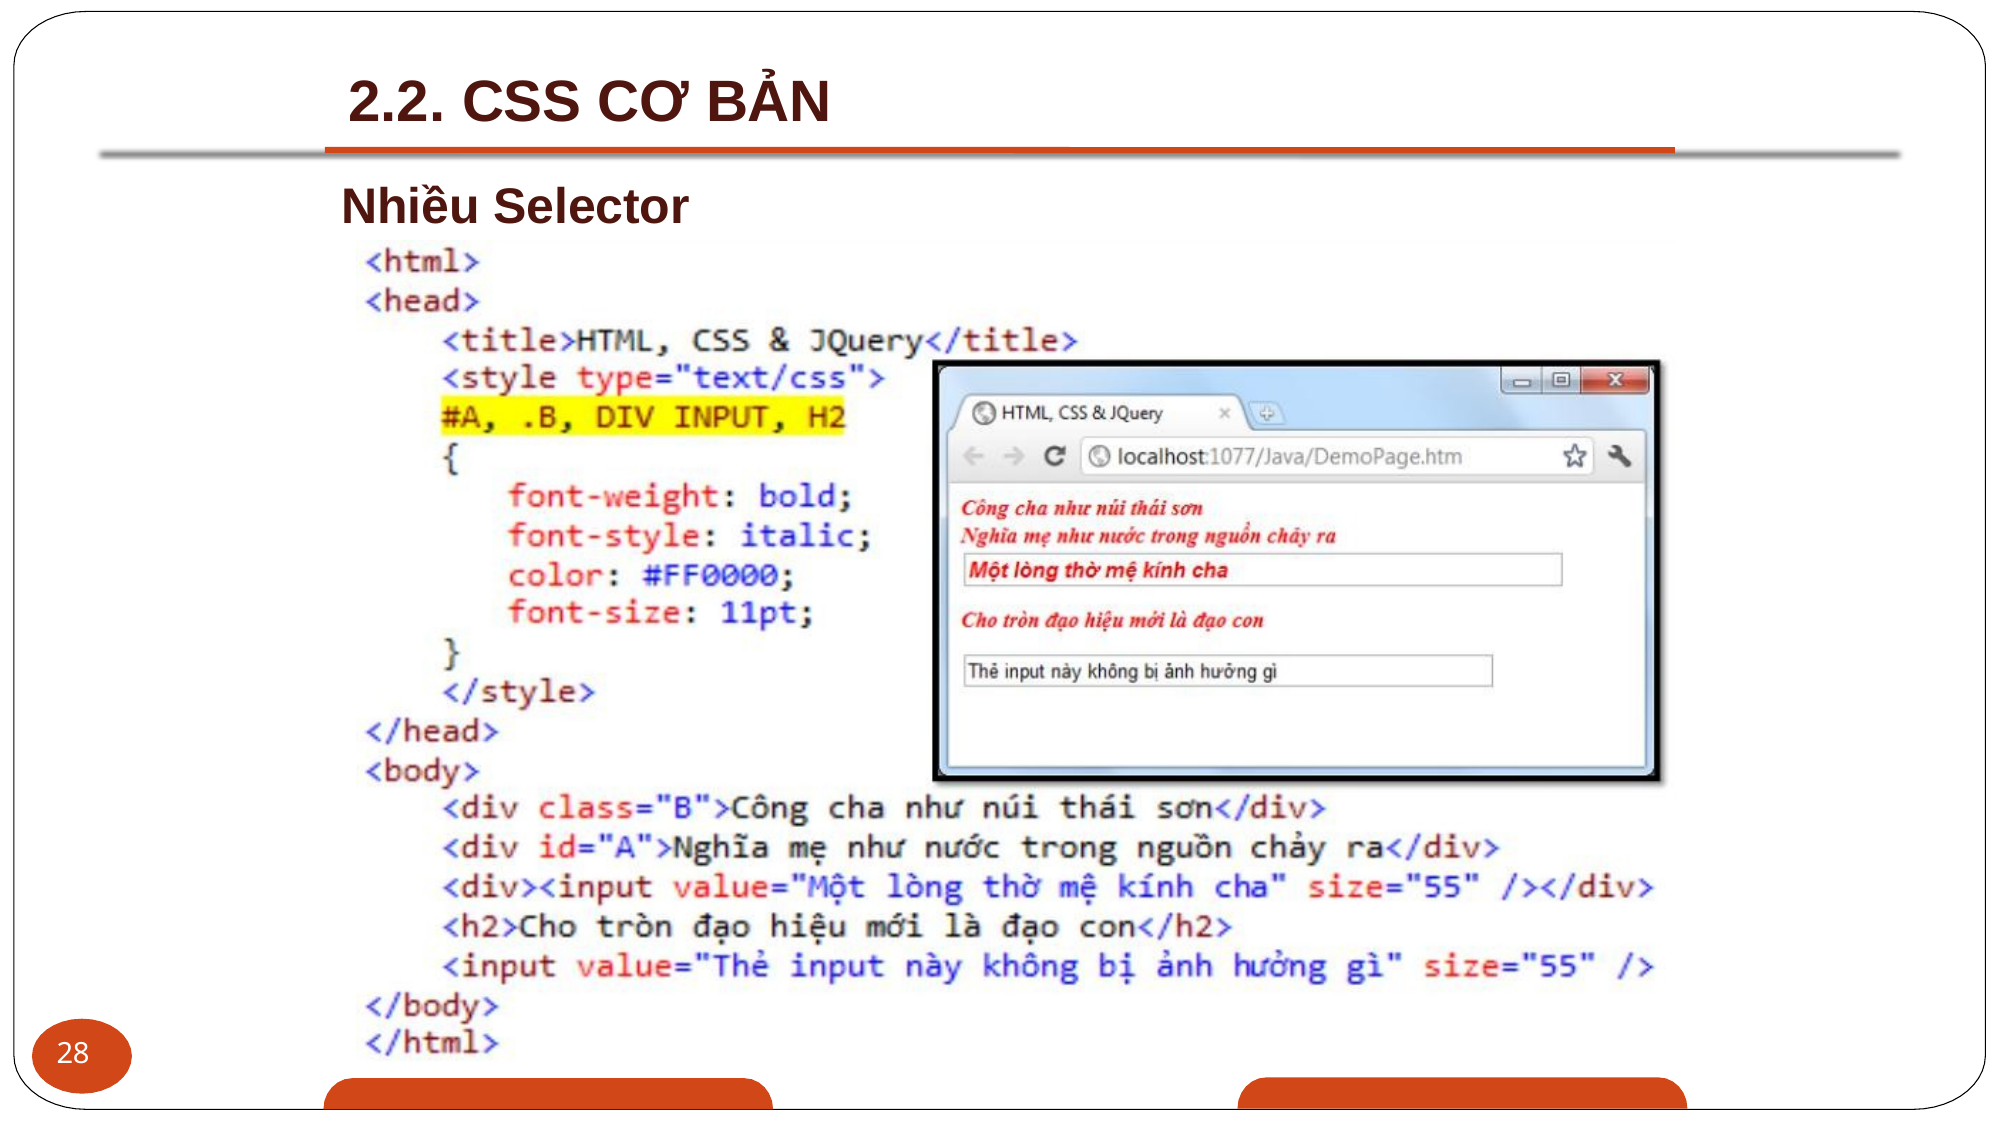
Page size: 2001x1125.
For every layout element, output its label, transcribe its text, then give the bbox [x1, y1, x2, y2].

title 2.2. CSS CƠ BẢN [1745, 60, 2000, 251]
picture [355, 240, 1677, 1062]
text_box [259, 10, 1740, 1111]
slide_number 28 [50, 1039, 116, 1125]
picture [93, 145, 259, 163]
